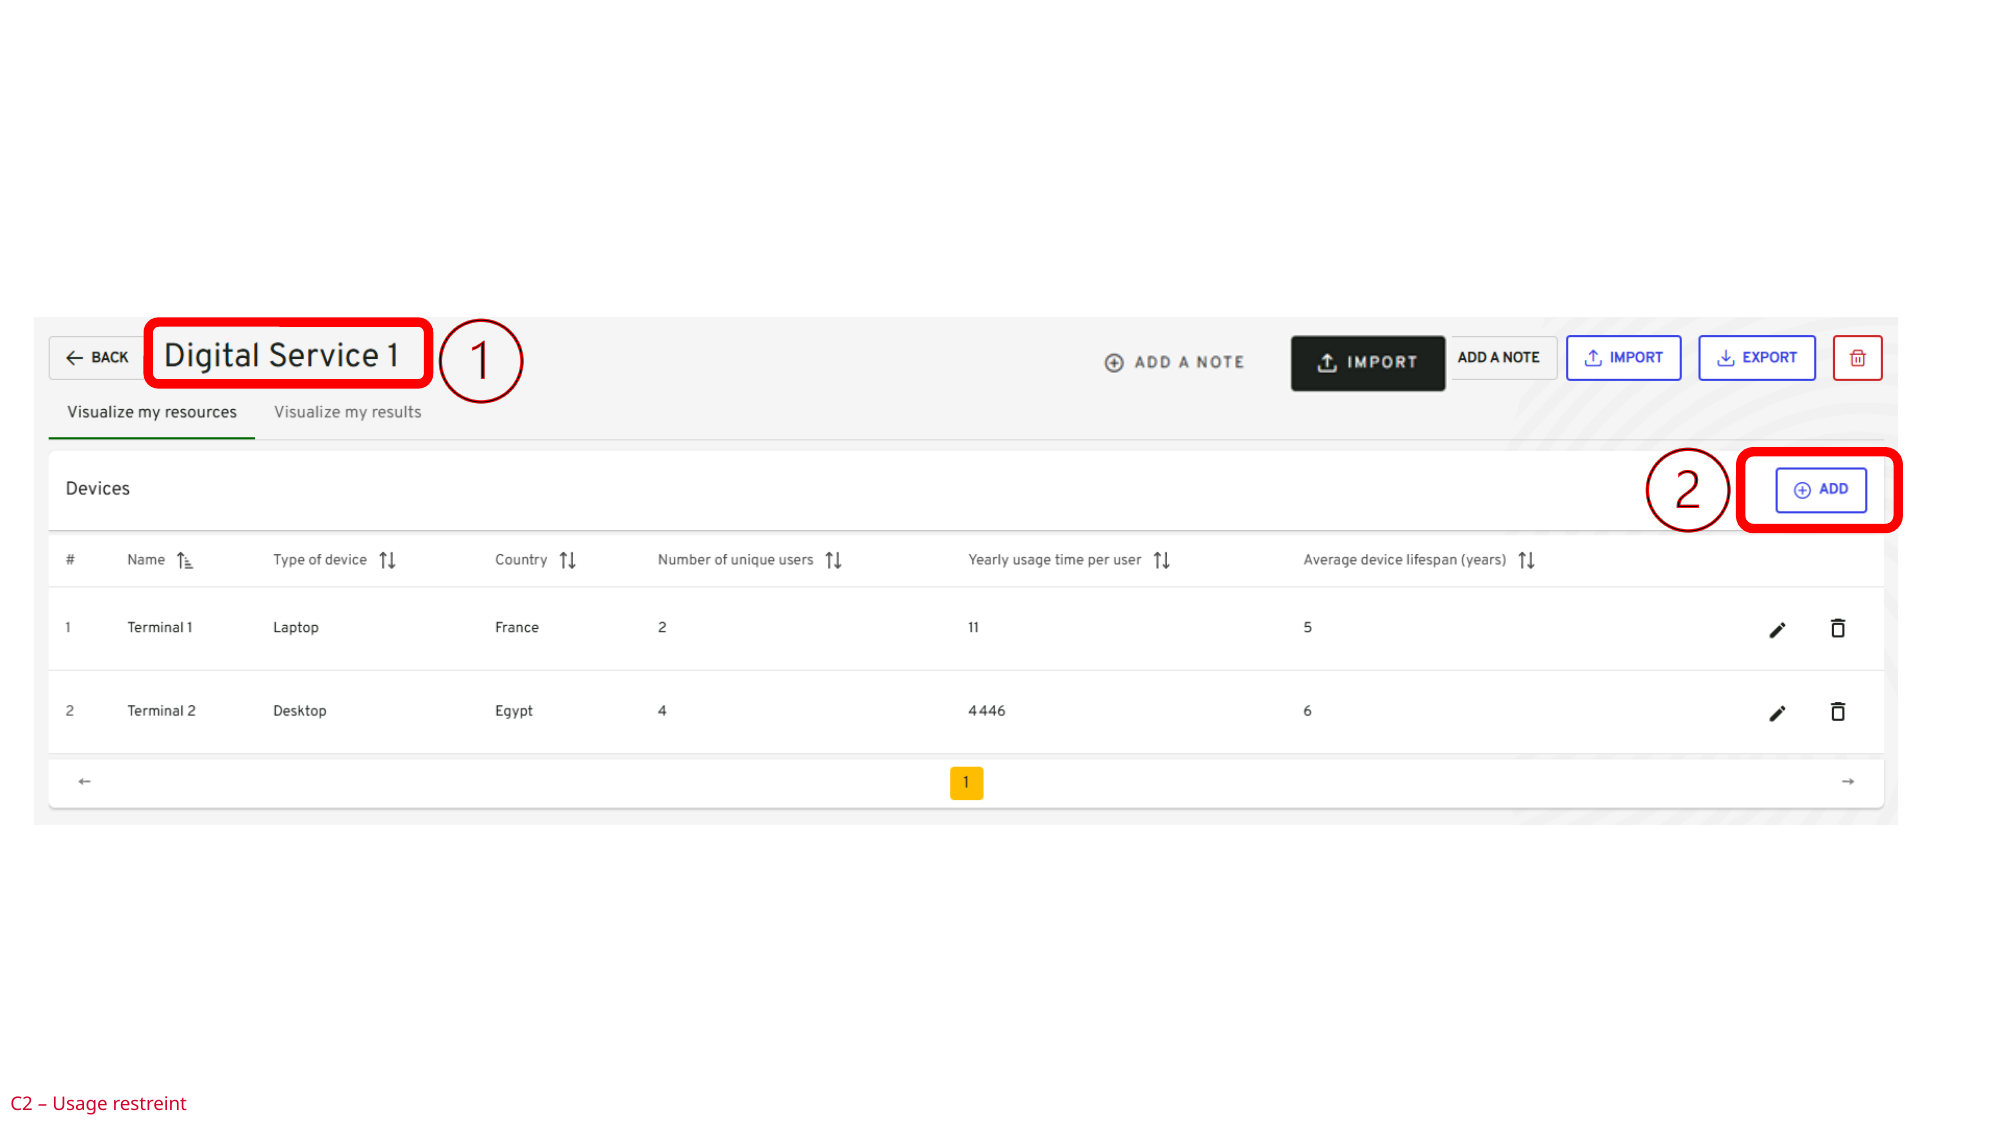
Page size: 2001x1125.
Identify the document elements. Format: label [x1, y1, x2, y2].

picture [33, 307, 1899, 826]
